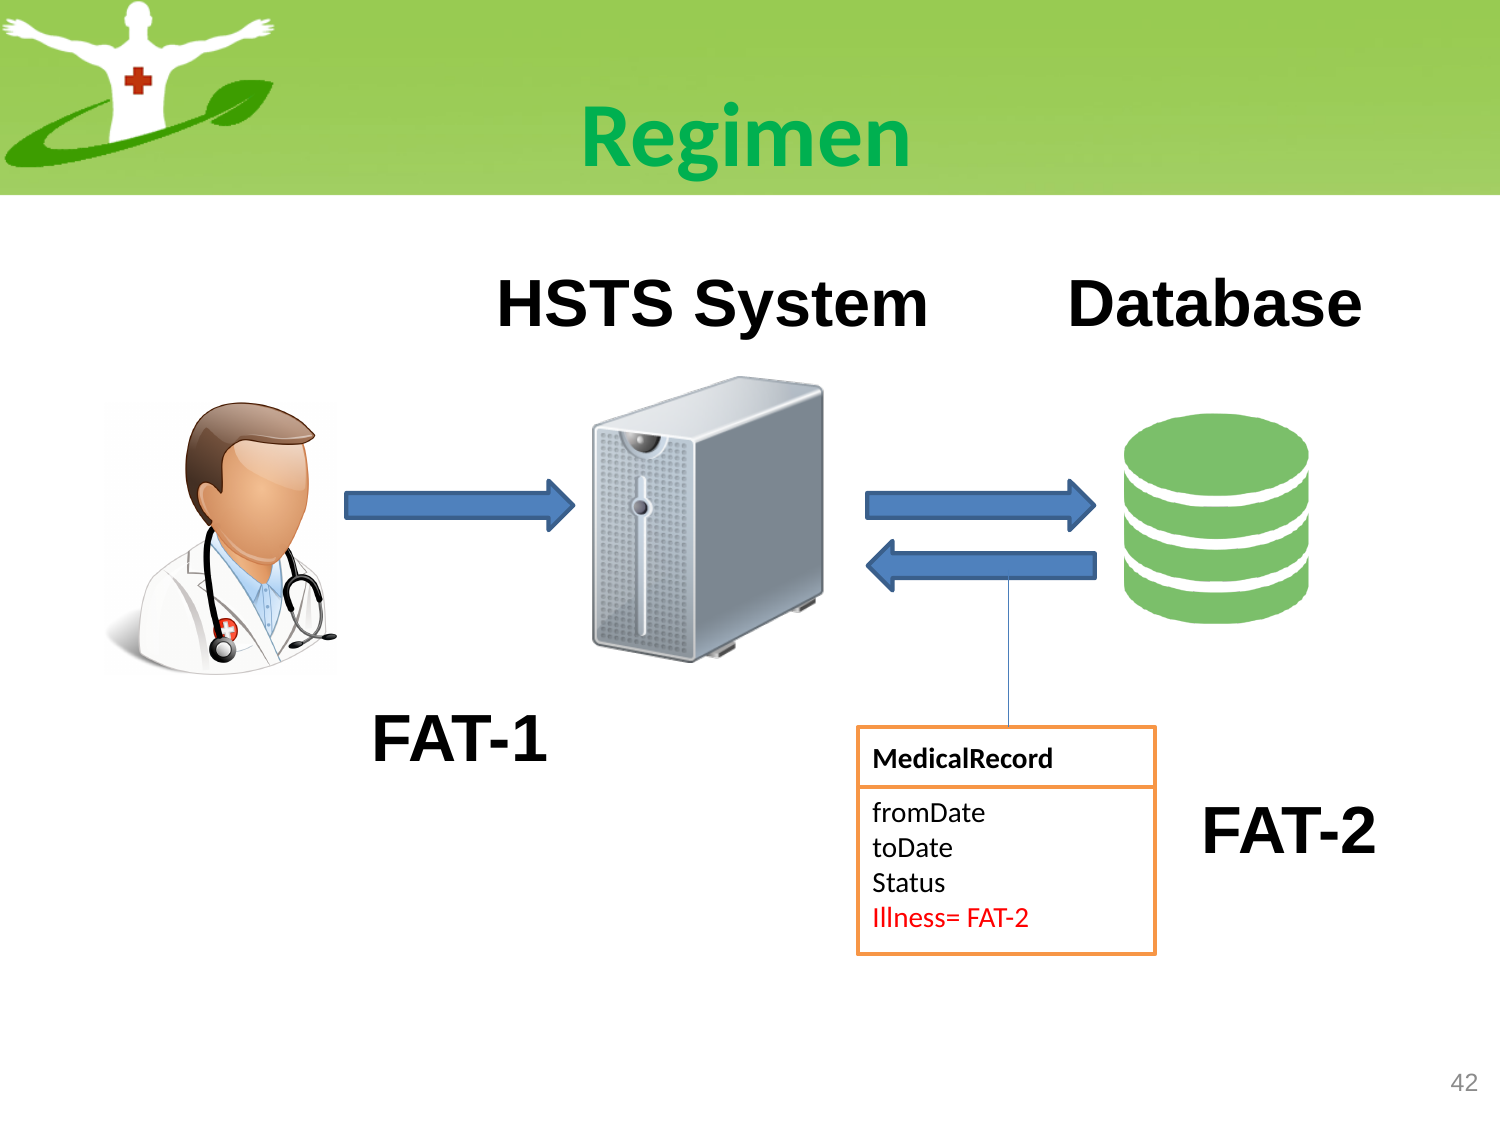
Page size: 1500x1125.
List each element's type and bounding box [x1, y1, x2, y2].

picture [0, 0, 1500, 1125]
text_box [857, 727, 1156, 955]
